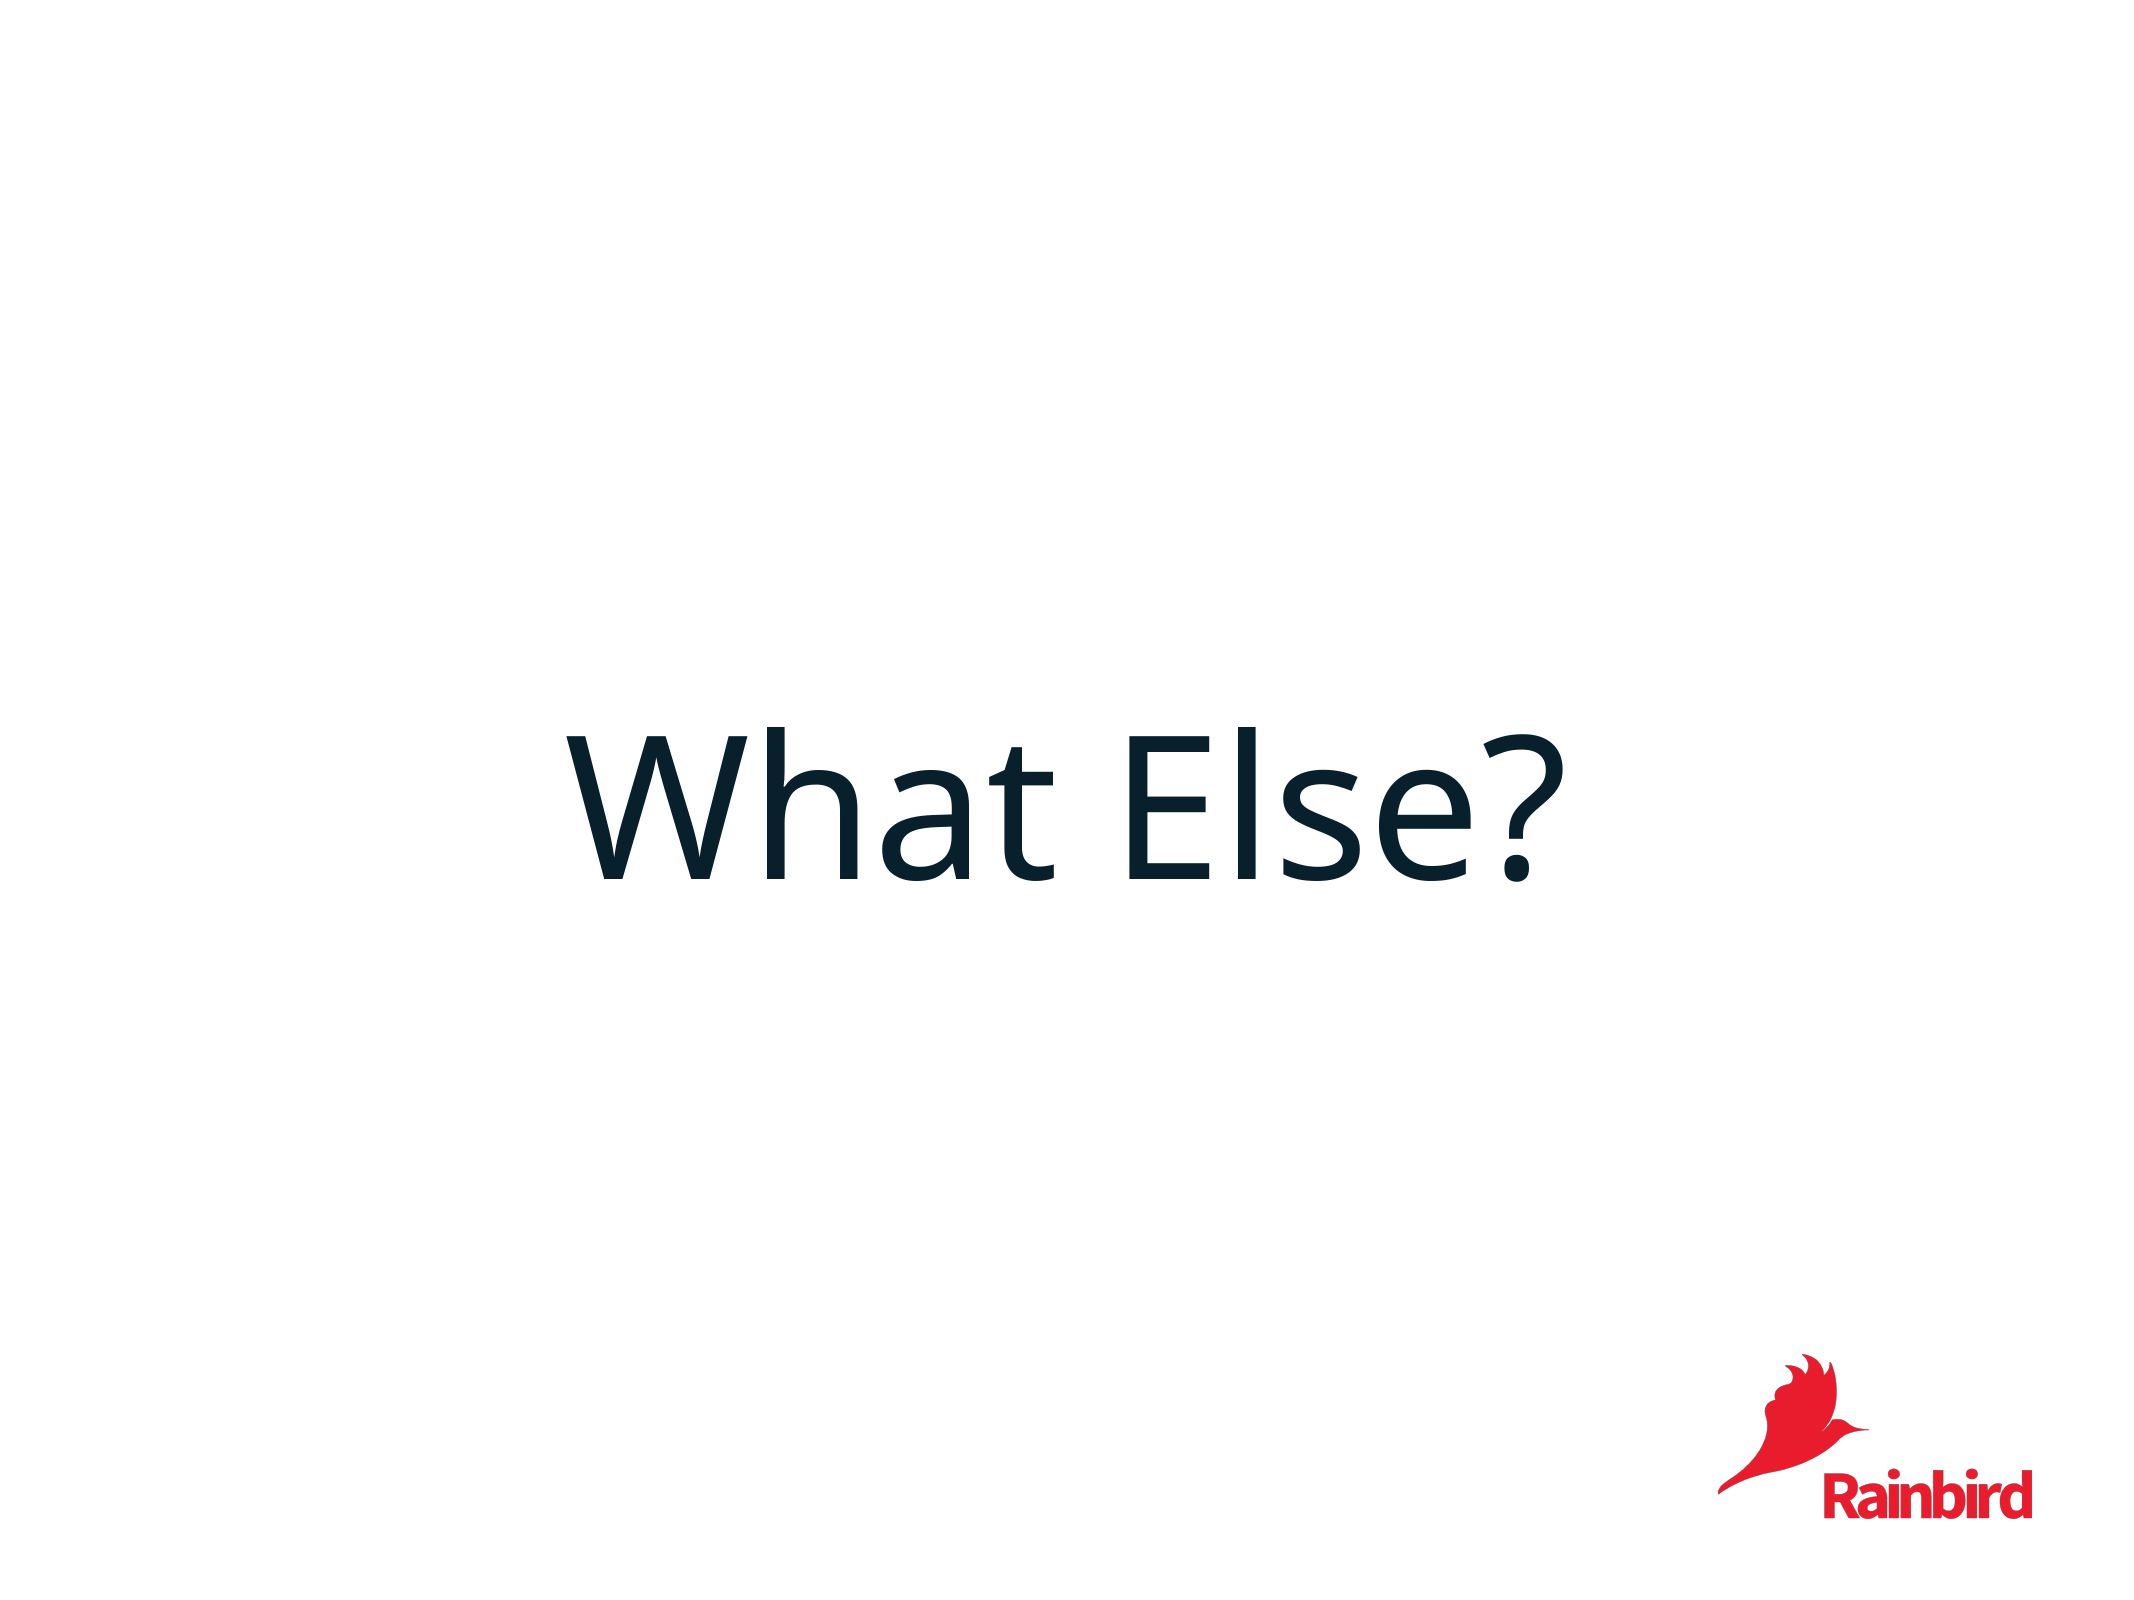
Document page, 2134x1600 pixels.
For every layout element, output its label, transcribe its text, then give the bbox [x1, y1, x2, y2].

title What Else? [207, 528, 1926, 1072]
picture [1718, 1354, 2032, 1519]
